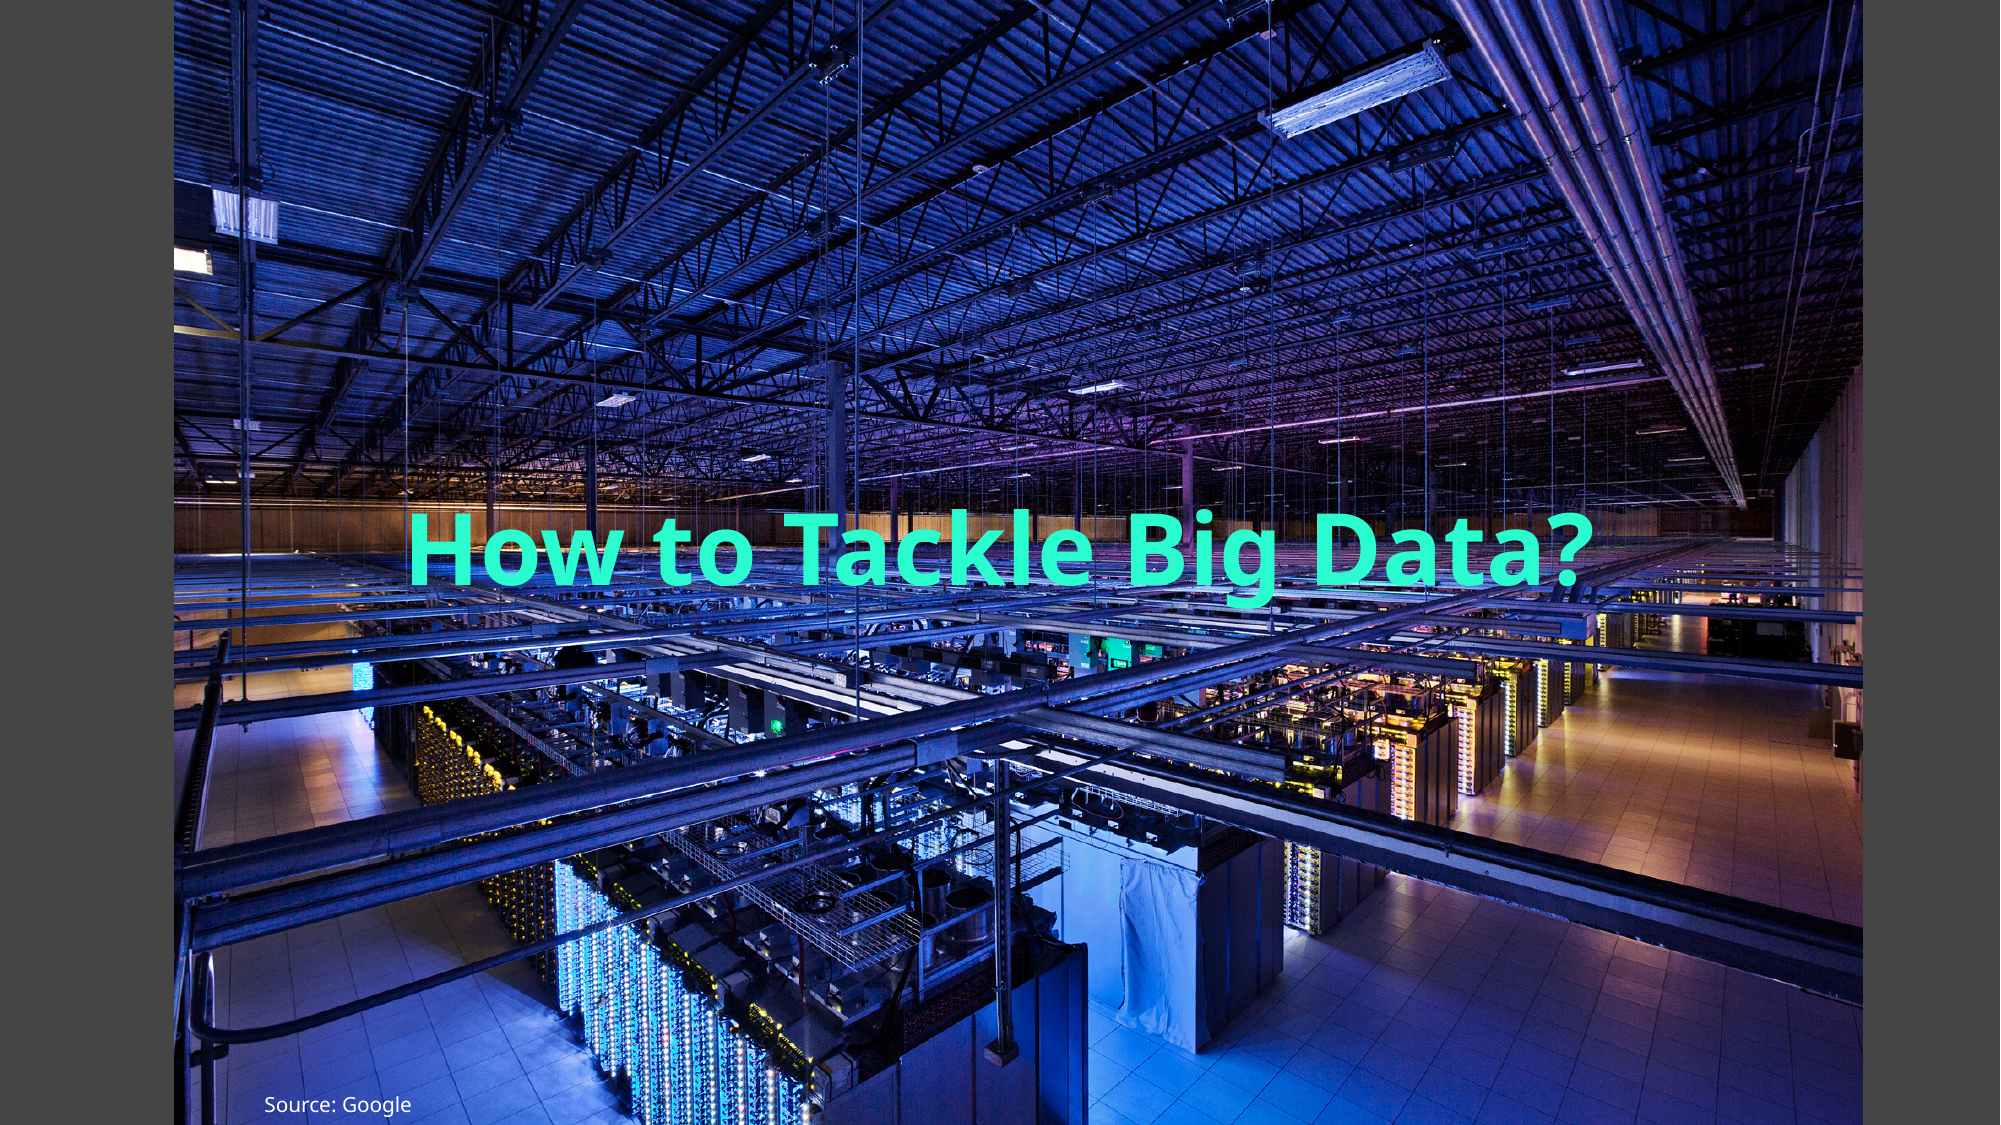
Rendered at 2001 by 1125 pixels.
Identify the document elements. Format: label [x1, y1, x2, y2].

picture [174, 0, 1863, 1125]
